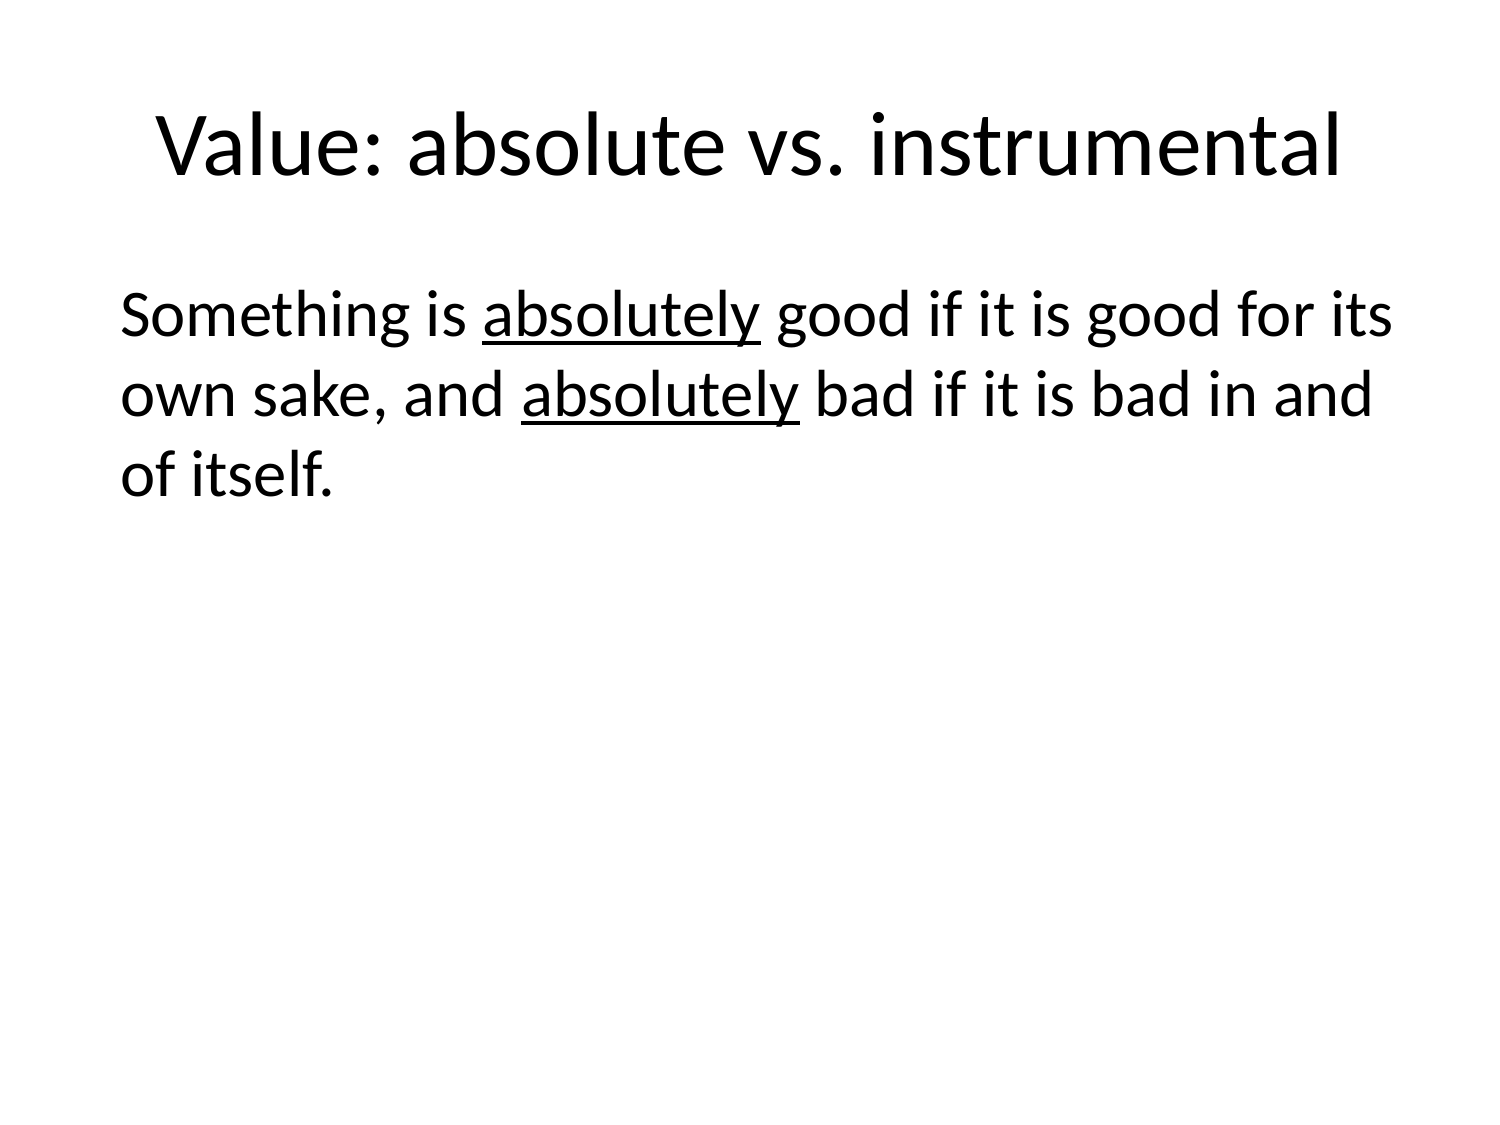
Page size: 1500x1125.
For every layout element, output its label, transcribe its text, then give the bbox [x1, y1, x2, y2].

list Something is absolutely good if it is good for its own sake, and absolutely bad if it is bad in and of itself. Something is instrumentally good if it has a net balance of absolutely good effects, and instrumentally bad if it has a net balance of absolutely bad effects. [75, 262, 1425, 1005]
title Value: absolute vs. instrumental [75, 45, 1425, 233]
